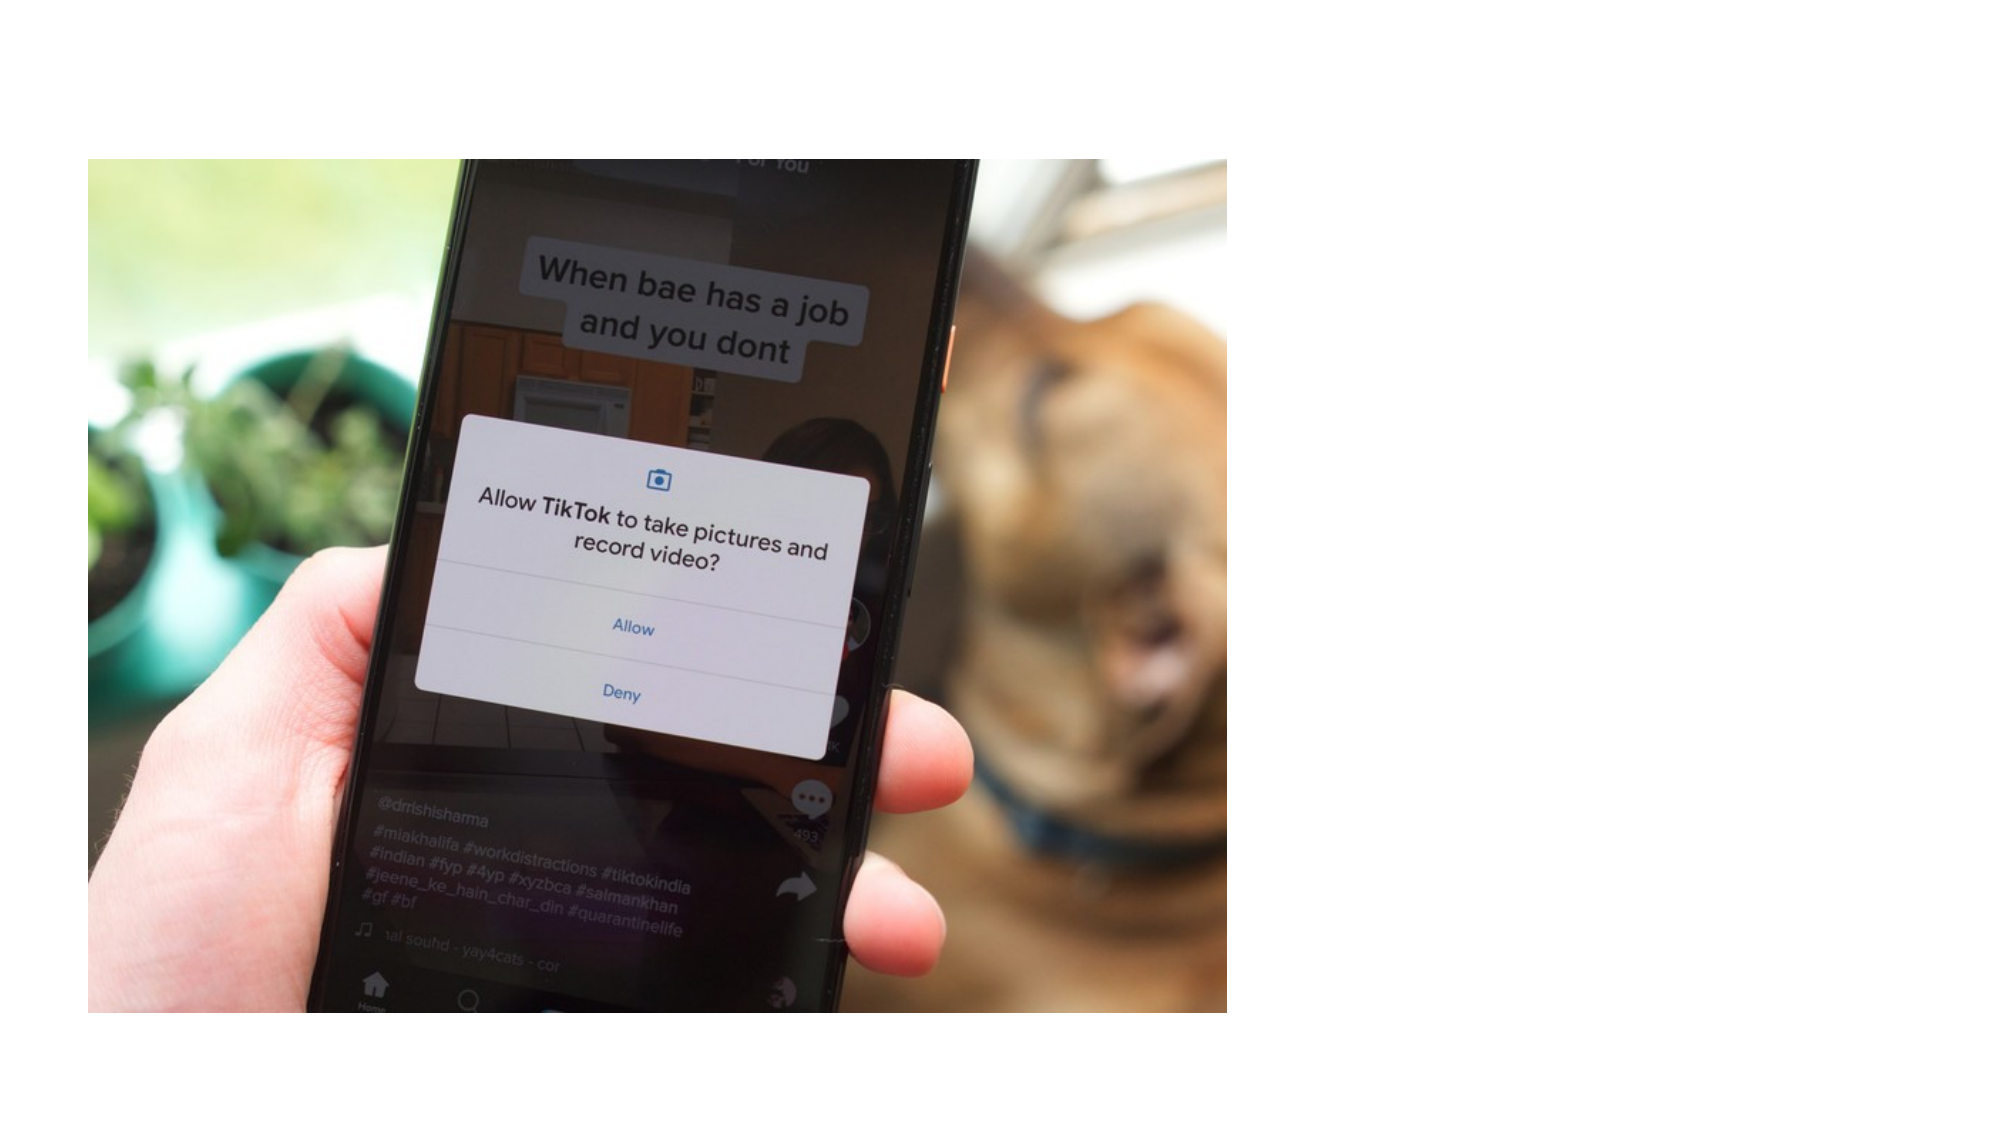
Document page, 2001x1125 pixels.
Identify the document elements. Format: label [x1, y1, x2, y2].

picture [88, 159, 1227, 1013]
